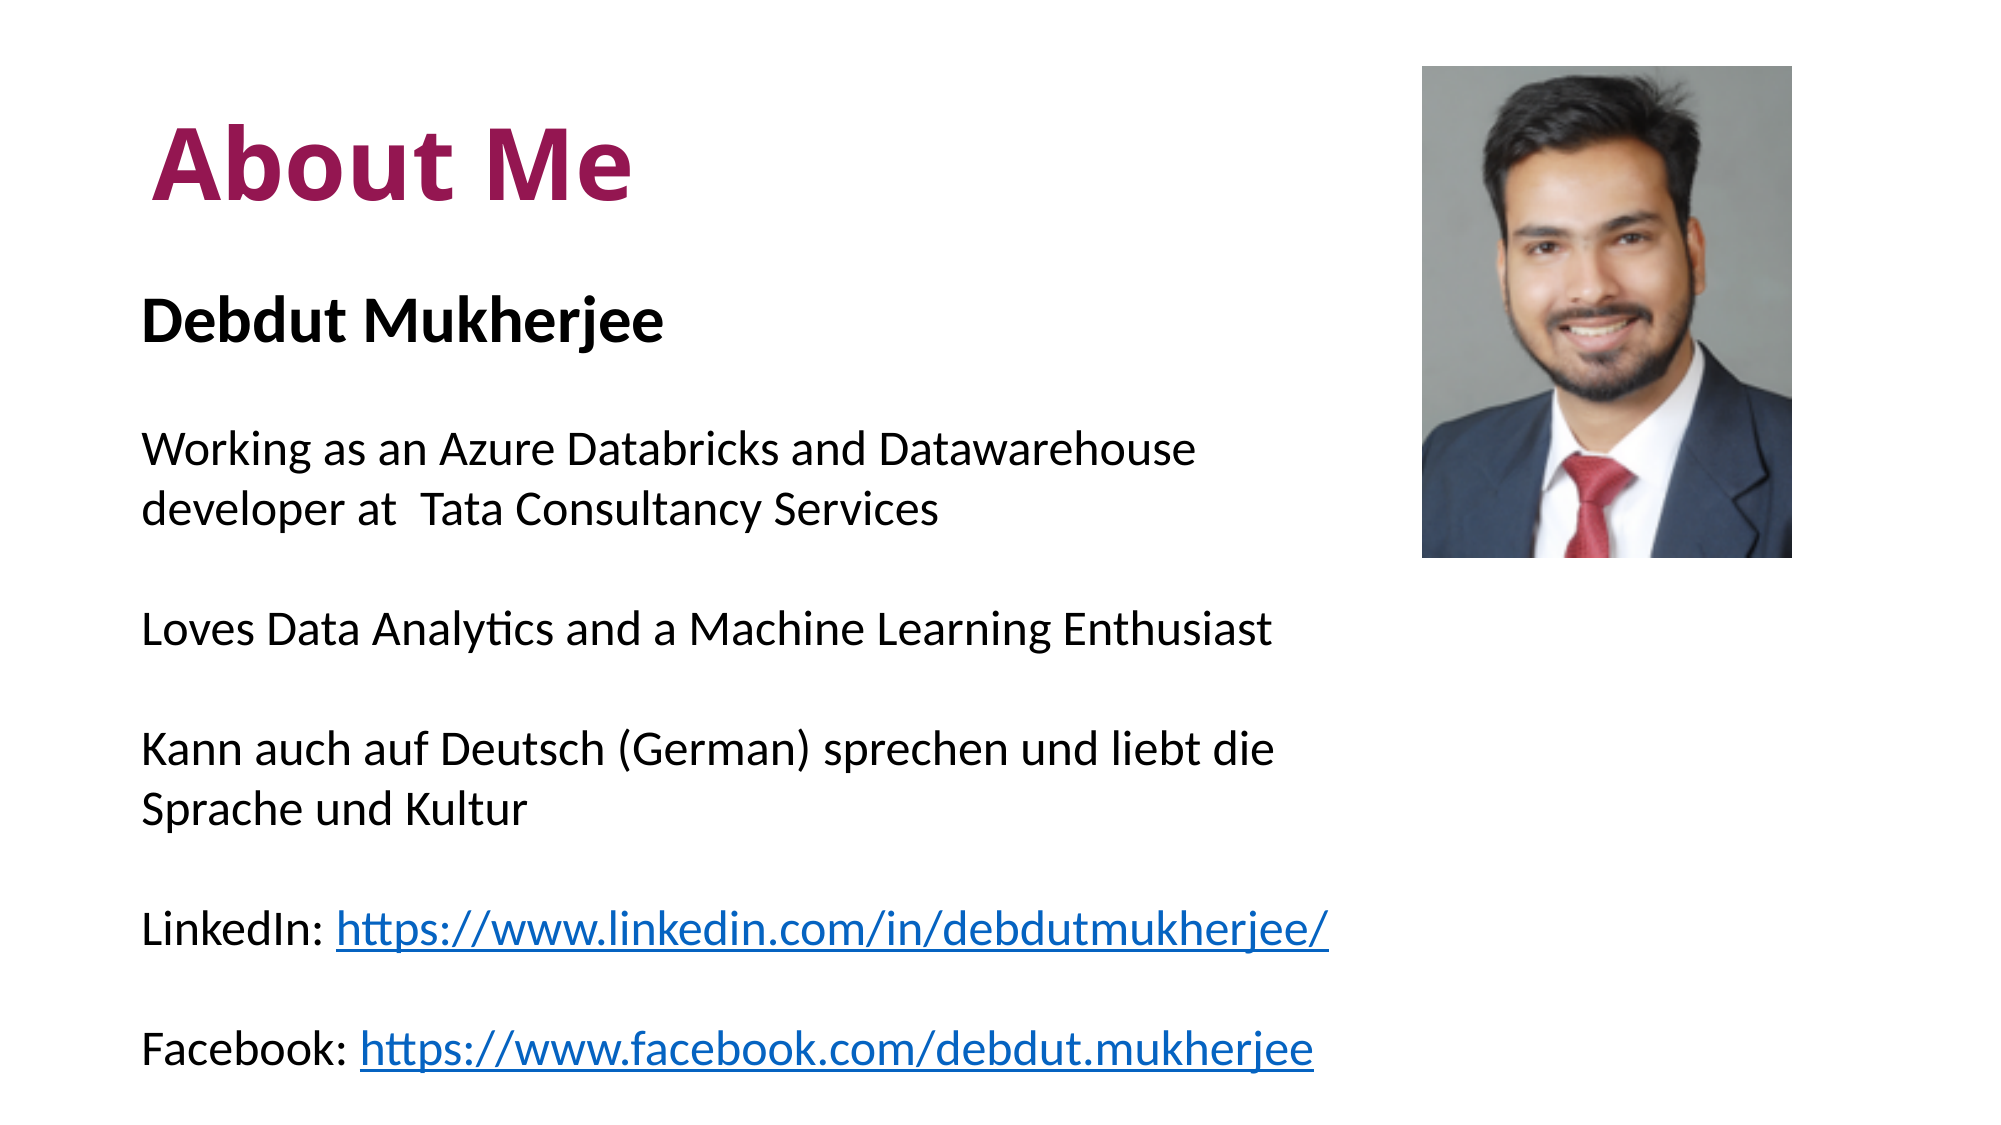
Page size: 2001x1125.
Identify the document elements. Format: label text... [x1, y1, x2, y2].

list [1422, 66, 1792, 558]
text_box Debdut Mukherjee Working as an Azure Databricks and Datawarehouse developer at Tata Consultancy Services Loves Data Analytics and a Machine Learning Enthusiast Kann auch auf Deutsch (German) sprechen und liebt die Sprache und Kultur LinkedIn: https://www.linkedin.com/in/debdutmukherjee/ Facebook: https://www.facebook.com/debdut.mukherjee [126, 267, 1407, 1125]
title About Me [137, 59, 1863, 278]
